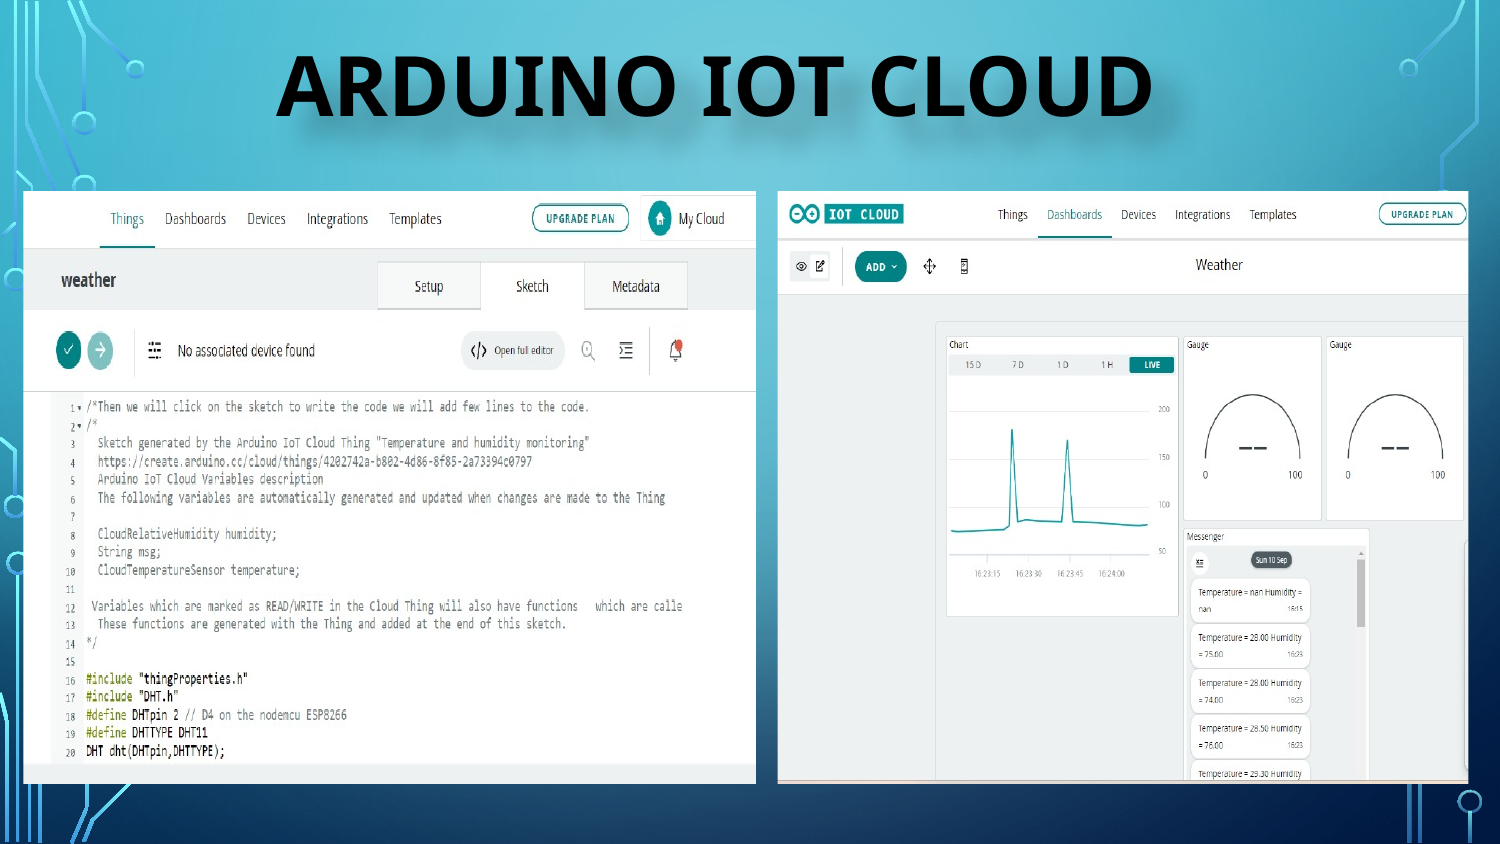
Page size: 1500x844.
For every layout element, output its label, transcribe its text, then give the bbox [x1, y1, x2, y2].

picture [23, 190, 756, 785]
picture [777, 190, 1469, 785]
text_box ARDUINO IOT CLOUD [195, 25, 1238, 141]
